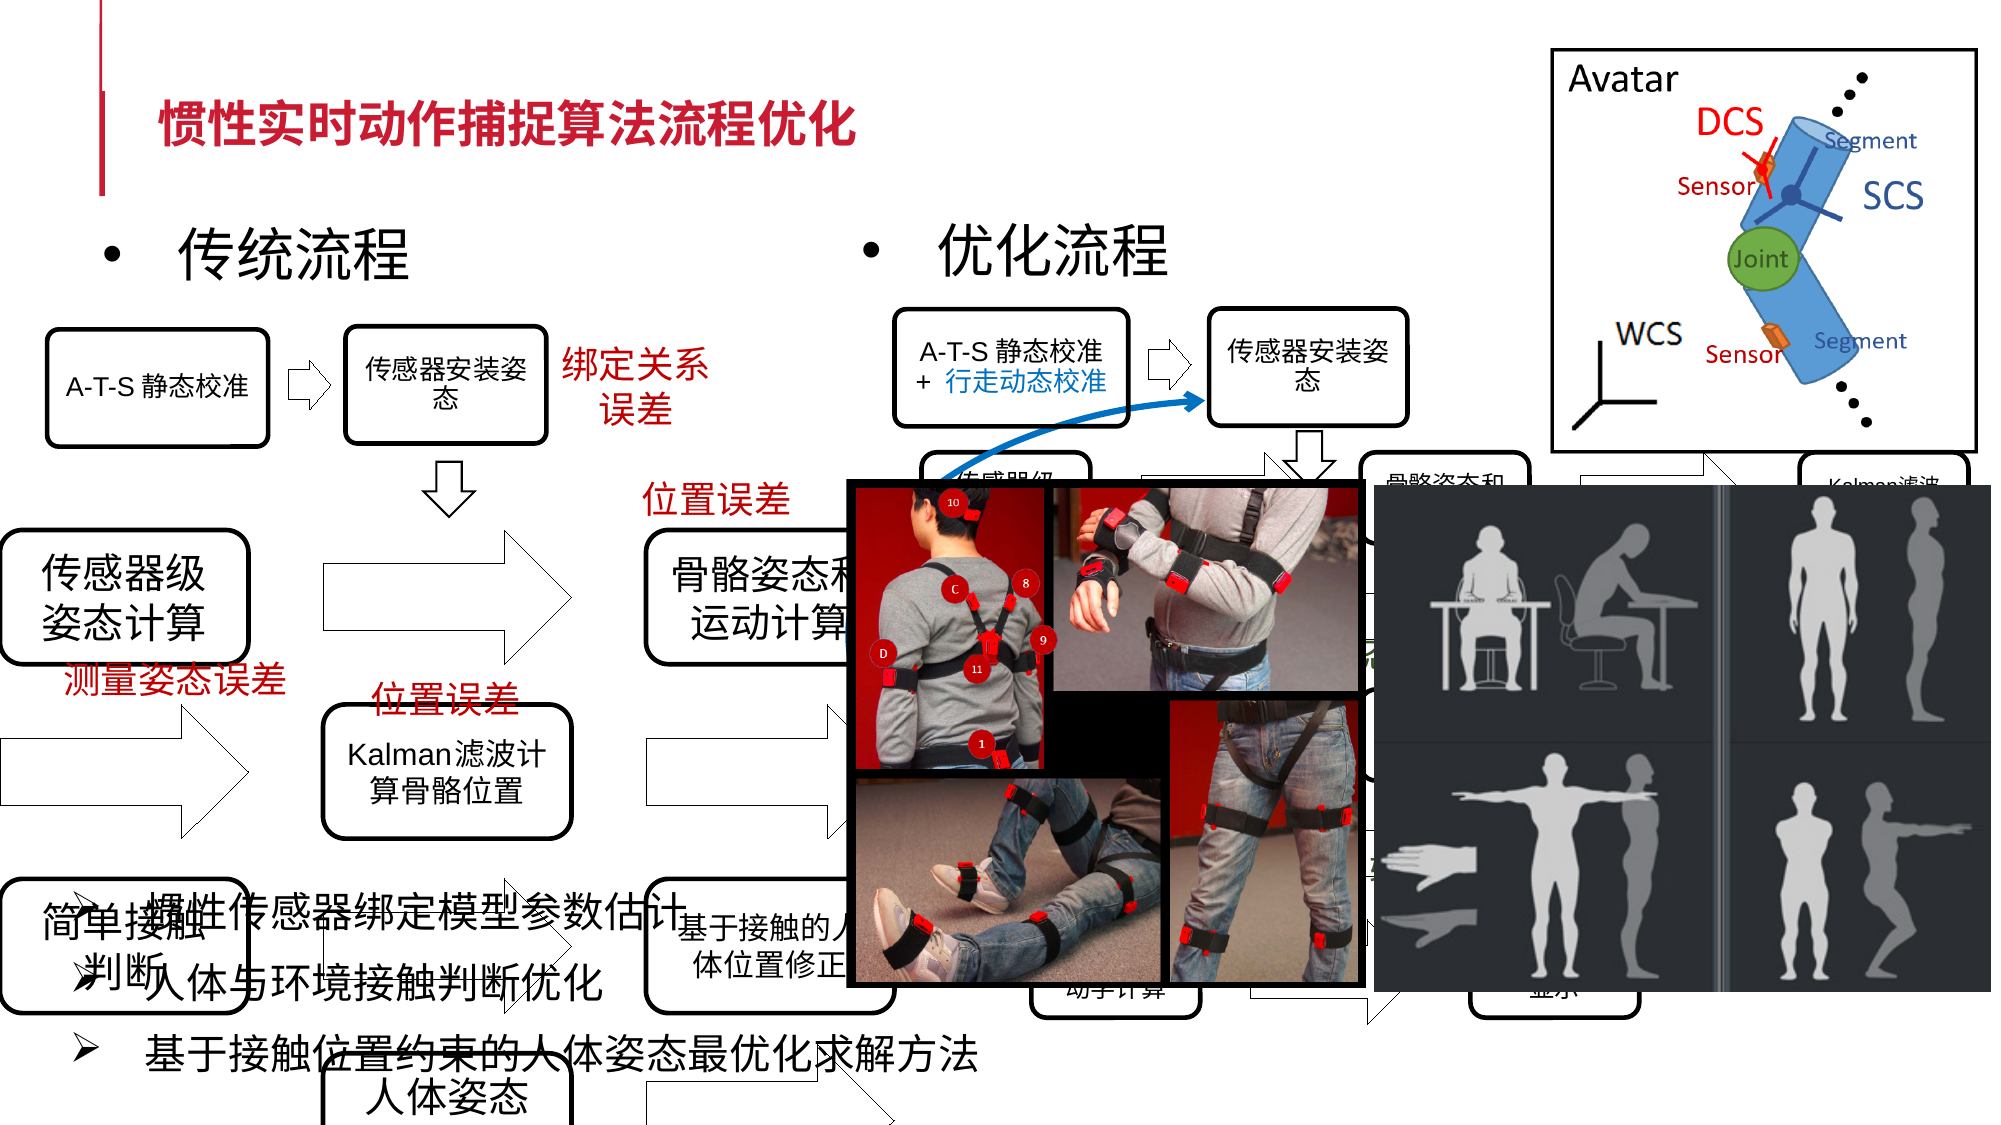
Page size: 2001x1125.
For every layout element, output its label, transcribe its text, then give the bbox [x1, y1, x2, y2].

text_box [1295, 430, 1324, 452]
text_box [921, 452, 1969, 1063]
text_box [0, 529, 846, 850]
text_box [1209, 308, 1408, 426]
picture [846, 479, 1366, 988]
text_box 优化流程 [846, 206, 1548, 292]
text_box 传统流程 [88, 211, 465, 296]
title 惯性实时动作捕捉算法流程优化 [142, 86, 1548, 166]
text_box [345, 326, 547, 444]
text_box 绑定关系误差 [547, 333, 742, 439]
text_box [1148, 339, 1192, 390]
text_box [288, 360, 331, 410]
text_box [991, 394, 1213, 452]
picture [1548, 44, 1980, 455]
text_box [47, 329, 269, 447]
text_box 惯性传感器绑定模型参数估计 人体与环境接触判断优化 基于接触位置约束的人体姿态最优化求解方法 [0, 878, 1005, 1086]
text_box 位置误差 [627, 468, 807, 529]
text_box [894, 309, 1129, 427]
text_box [421, 460, 478, 519]
picture [1374, 485, 1991, 992]
